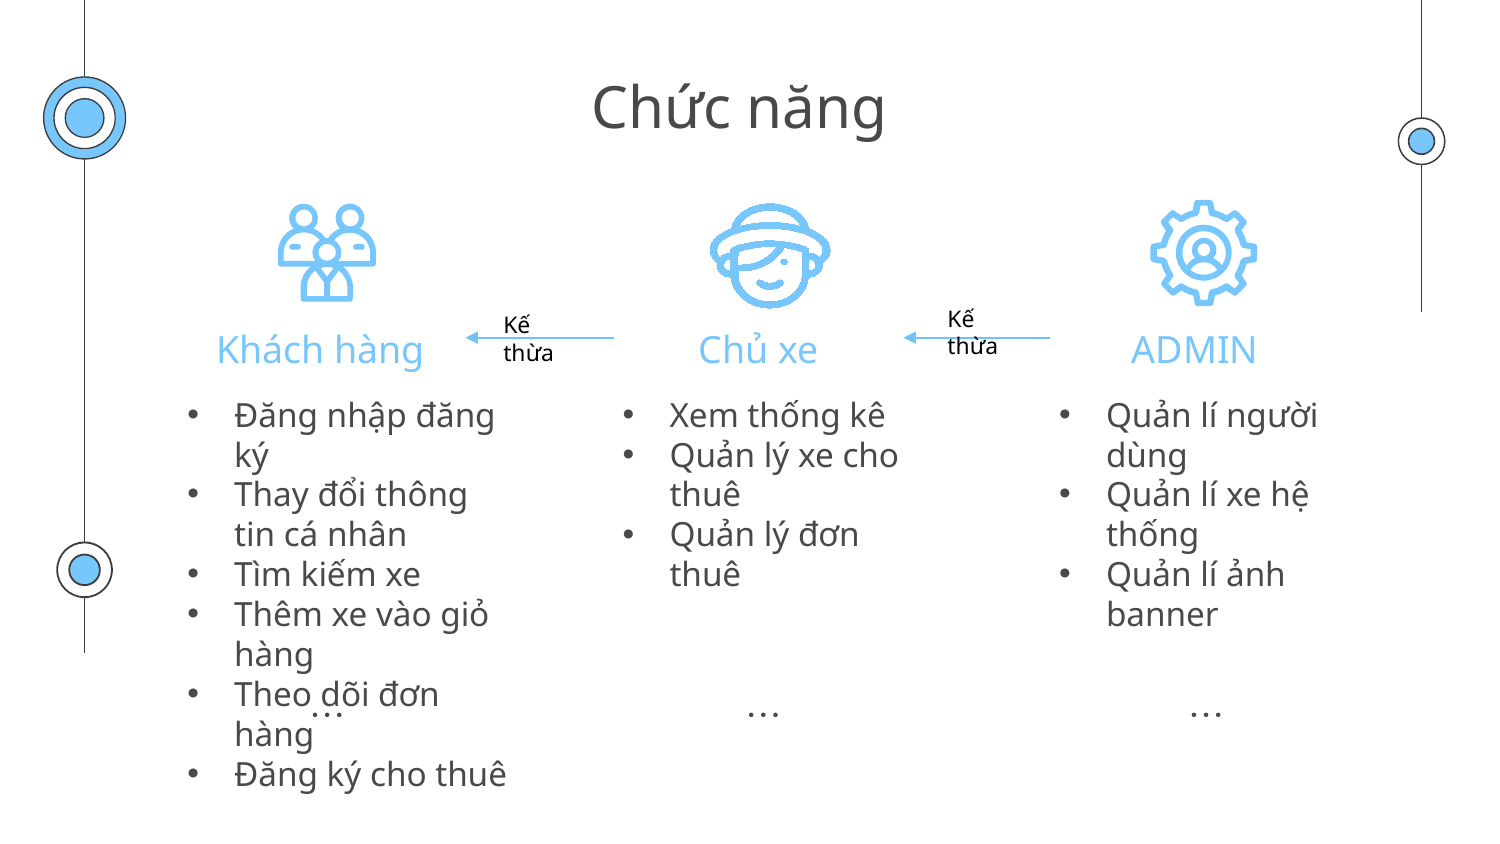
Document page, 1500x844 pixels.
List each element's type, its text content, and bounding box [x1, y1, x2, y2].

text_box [277, 203, 377, 302]
text_box Kế thừa [488, 303, 598, 337]
text_box Kế thừa [932, 296, 1042, 337]
title Chức năng [281, 55, 1197, 153]
subtitle Quản lí người dùng Quản lí xe hệ thống Quản lí ảnh banner [1044, 378, 1368, 556]
subtitle Chủ xe [613, 310, 904, 365]
text_box Kế thừa [932, 347, 1042, 367]
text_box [1150, 199, 1258, 307]
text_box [468, 339, 478, 344]
subtitle Khách hàng [175, 310, 466, 365]
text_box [709, 203, 831, 309]
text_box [748, 712, 778, 718]
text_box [1191, 712, 1221, 718]
subtitle Xem thống kê Quản lý xe cho thuê Quản lý đơn thuê [607, 378, 948, 556]
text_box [312, 712, 342, 718]
subtitle Đăng nhập đăng ký Thay đổi thông tin cá nhân Tìm kiếm xe Thêm xe vào giỏ hàng Theo dõi đơn hàng Đăng ký cho thuê [172, 378, 529, 687]
subtitle ADMIN [1050, 310, 1340, 365]
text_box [906, 339, 916, 344]
text_box Kế thừa [488, 347, 598, 373]
